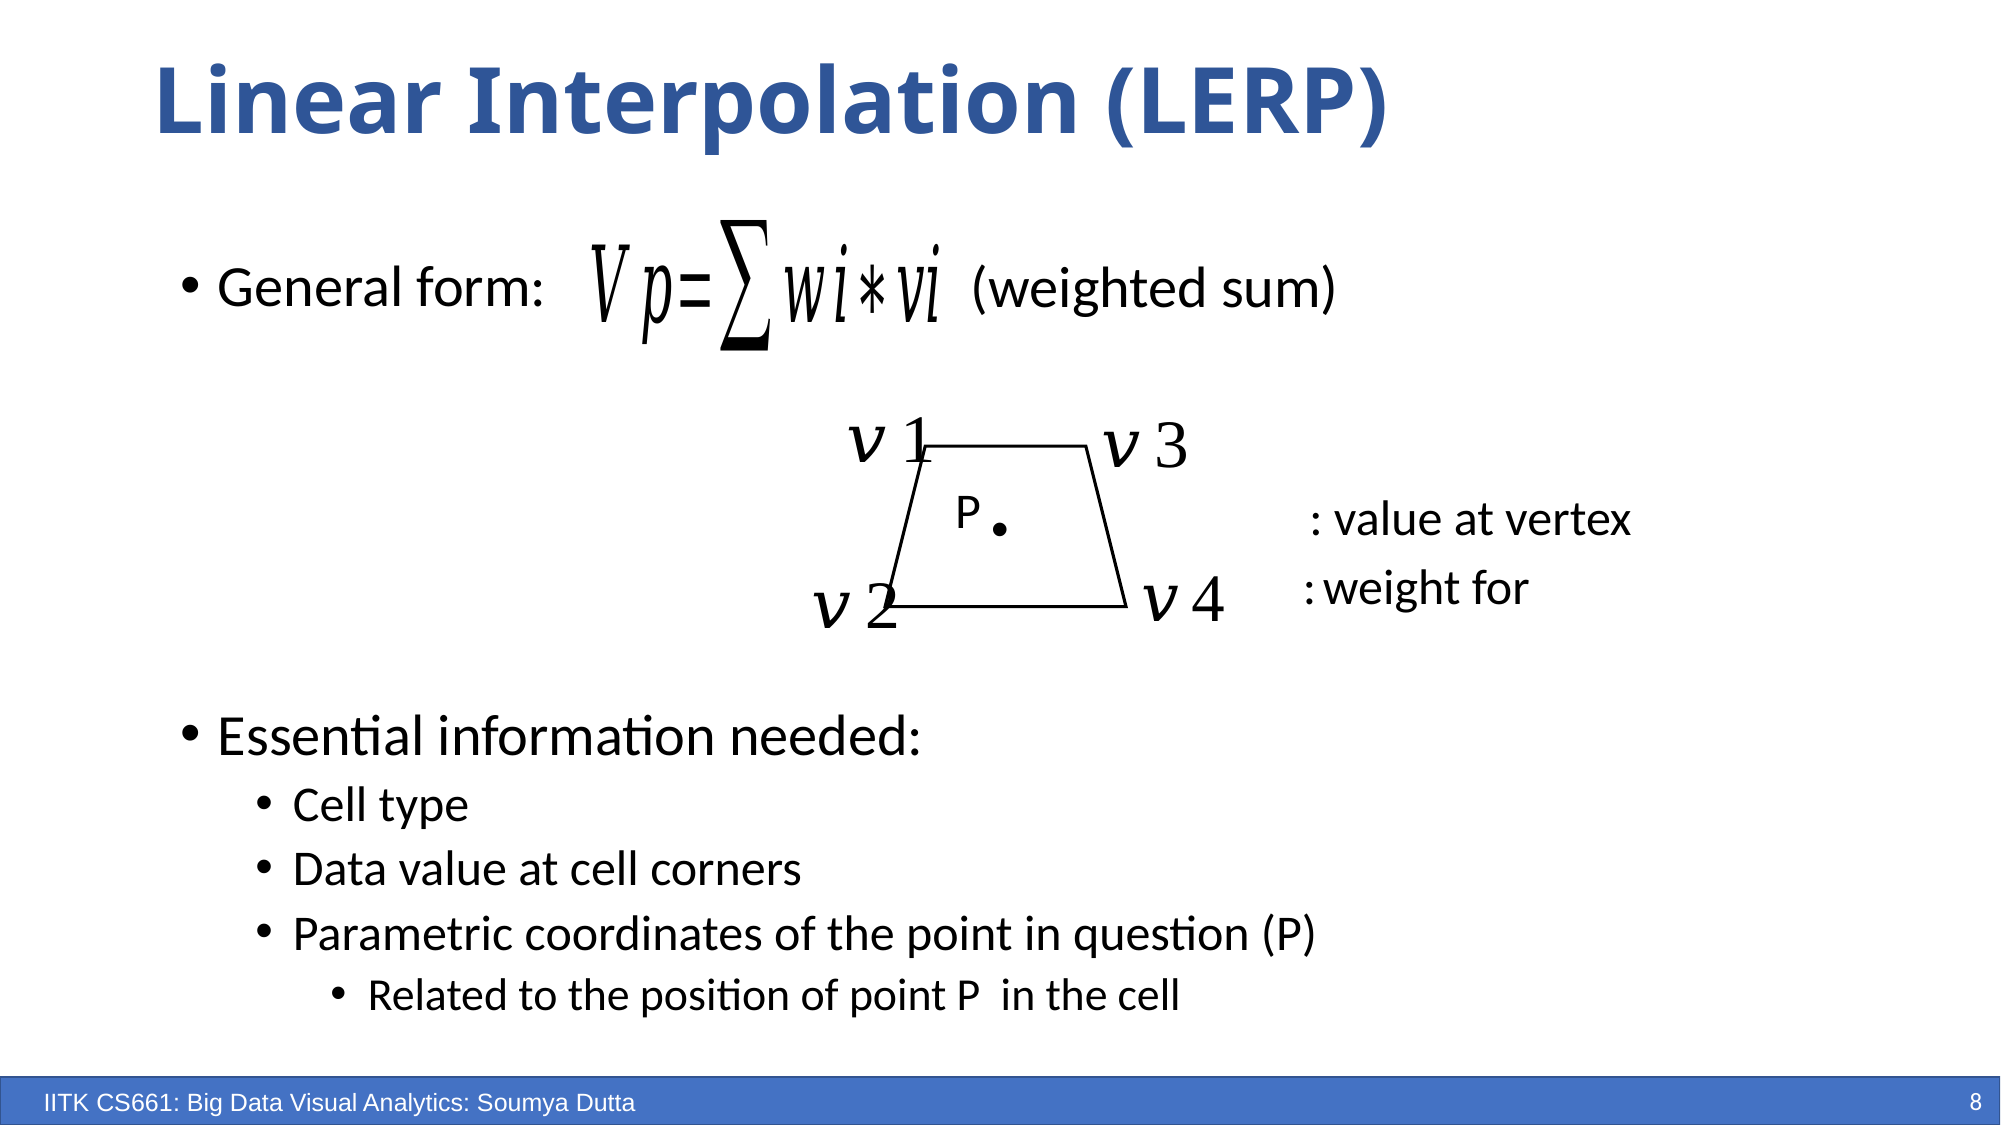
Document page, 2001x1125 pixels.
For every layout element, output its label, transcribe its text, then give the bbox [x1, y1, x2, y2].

list General form: [165, 248, 584, 351]
title Linear Interpolation (LERP) [137, 35, 1863, 173]
text_box Essential information needed: Cell type Data value at cell corners Parametric coordinates of the point in question (P) Related to the position of point P in the cell [165, 697, 1669, 1070]
text_box (weighted sum) [956, 241, 1368, 327]
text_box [811, 402, 1695, 645]
